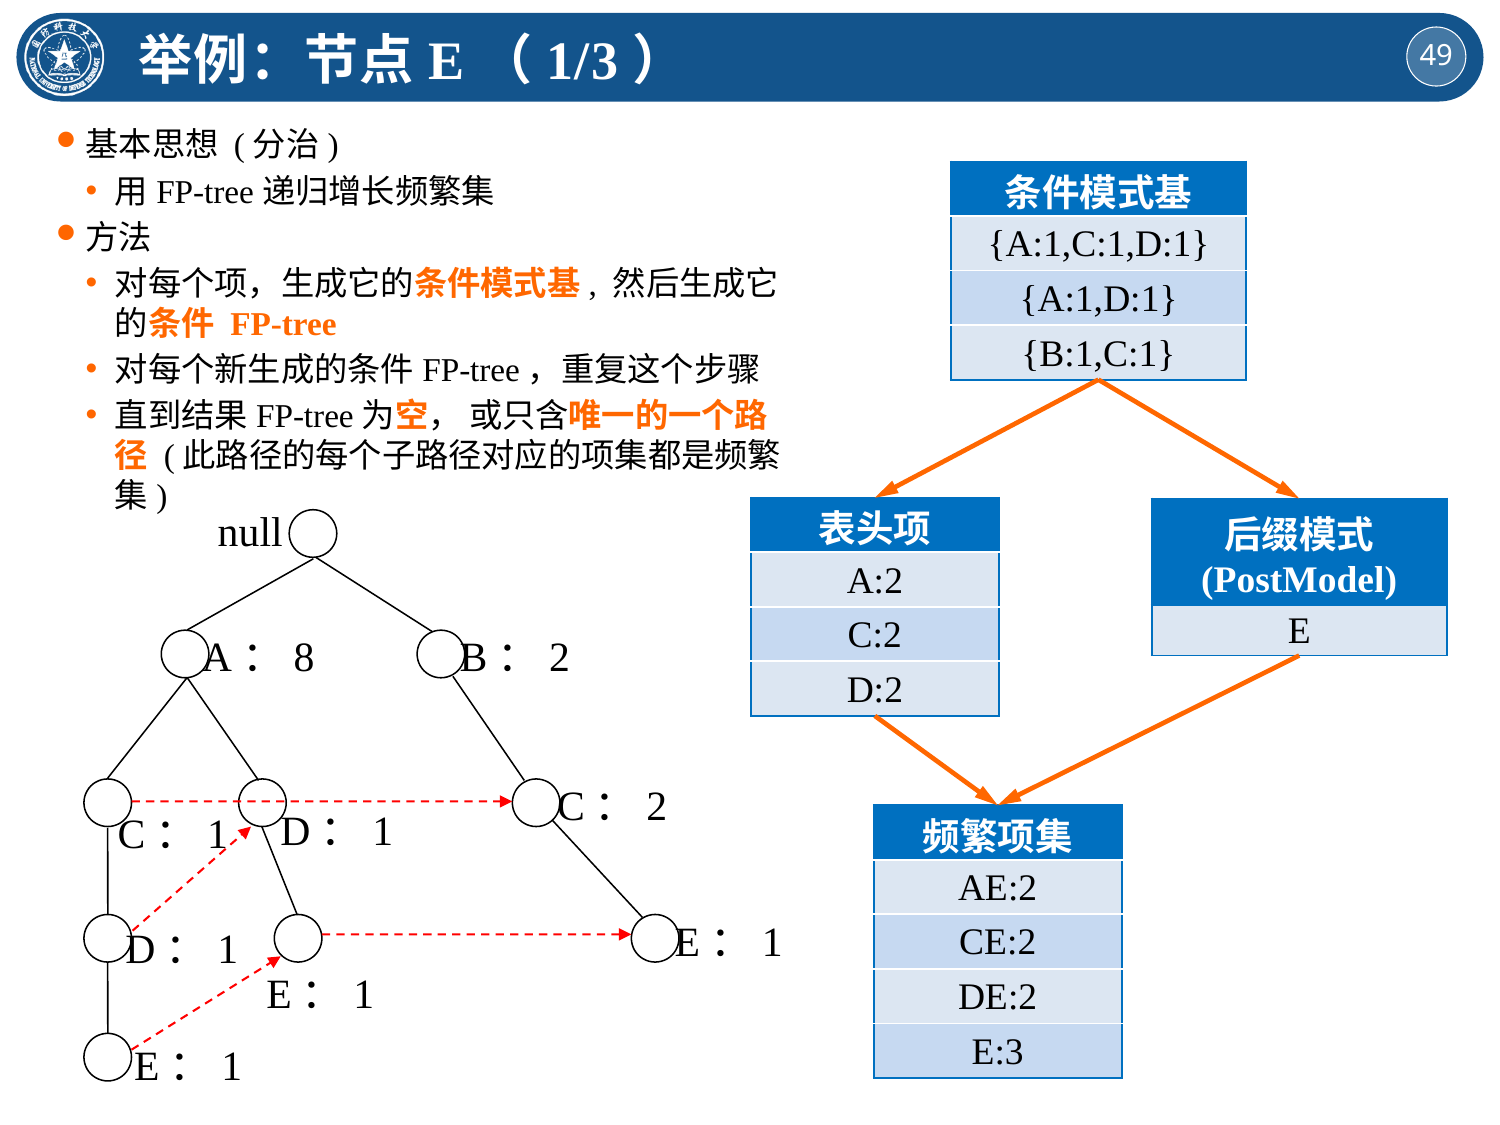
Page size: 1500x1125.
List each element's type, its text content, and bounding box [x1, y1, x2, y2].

table_cell {B:1,C:1} [952, 326, 1245, 378]
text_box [874, 379, 1099, 498]
table_header 表头项 [788, 499, 998, 551]
table_header 频繁项集 [875, 814, 1121, 859]
table_cell C:2 [790, 608, 998, 660]
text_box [997, 655, 1300, 806]
picture [16, 9, 111, 104]
table_cell {A:1,D:1} [952, 271, 1245, 324]
text_box 基本思想 (分治) 用FP-tree递归增长频繁集 方法 对每个项，生成它的条件模式基, 然后生成它的条件 FP-tree 对每个新生成的条件FP-tree，重复这个步骤 直到结果FP-tree为空， 或只含唯一的一个路径 (此路径的每个子路径对应的项集都是频繁集) [41, 116, 809, 522]
title 举例：节点E（1/3） [124, 17, 1237, 221]
table_cell E:3 [875, 1024, 1121, 1077]
table_cell A:2 [790, 553, 998, 606]
table_cell D:2 [790, 662, 992, 715]
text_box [83, 497, 786, 1095]
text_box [874, 715, 998, 806]
table_cell DE:2 [875, 970, 1121, 1023]
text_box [1099, 379, 1300, 499]
table_cell E [1153, 606, 1446, 655]
table_cell CE:2 [875, 915, 1121, 968]
table_header 后缀模式 (PostModel) [1153, 499, 1446, 604]
table_cell {A:1,C:1,D:1} [952, 217, 1245, 270]
table_cell AE:2 [875, 861, 1121, 913]
table_header 条件模式基 [952, 162, 1245, 215]
